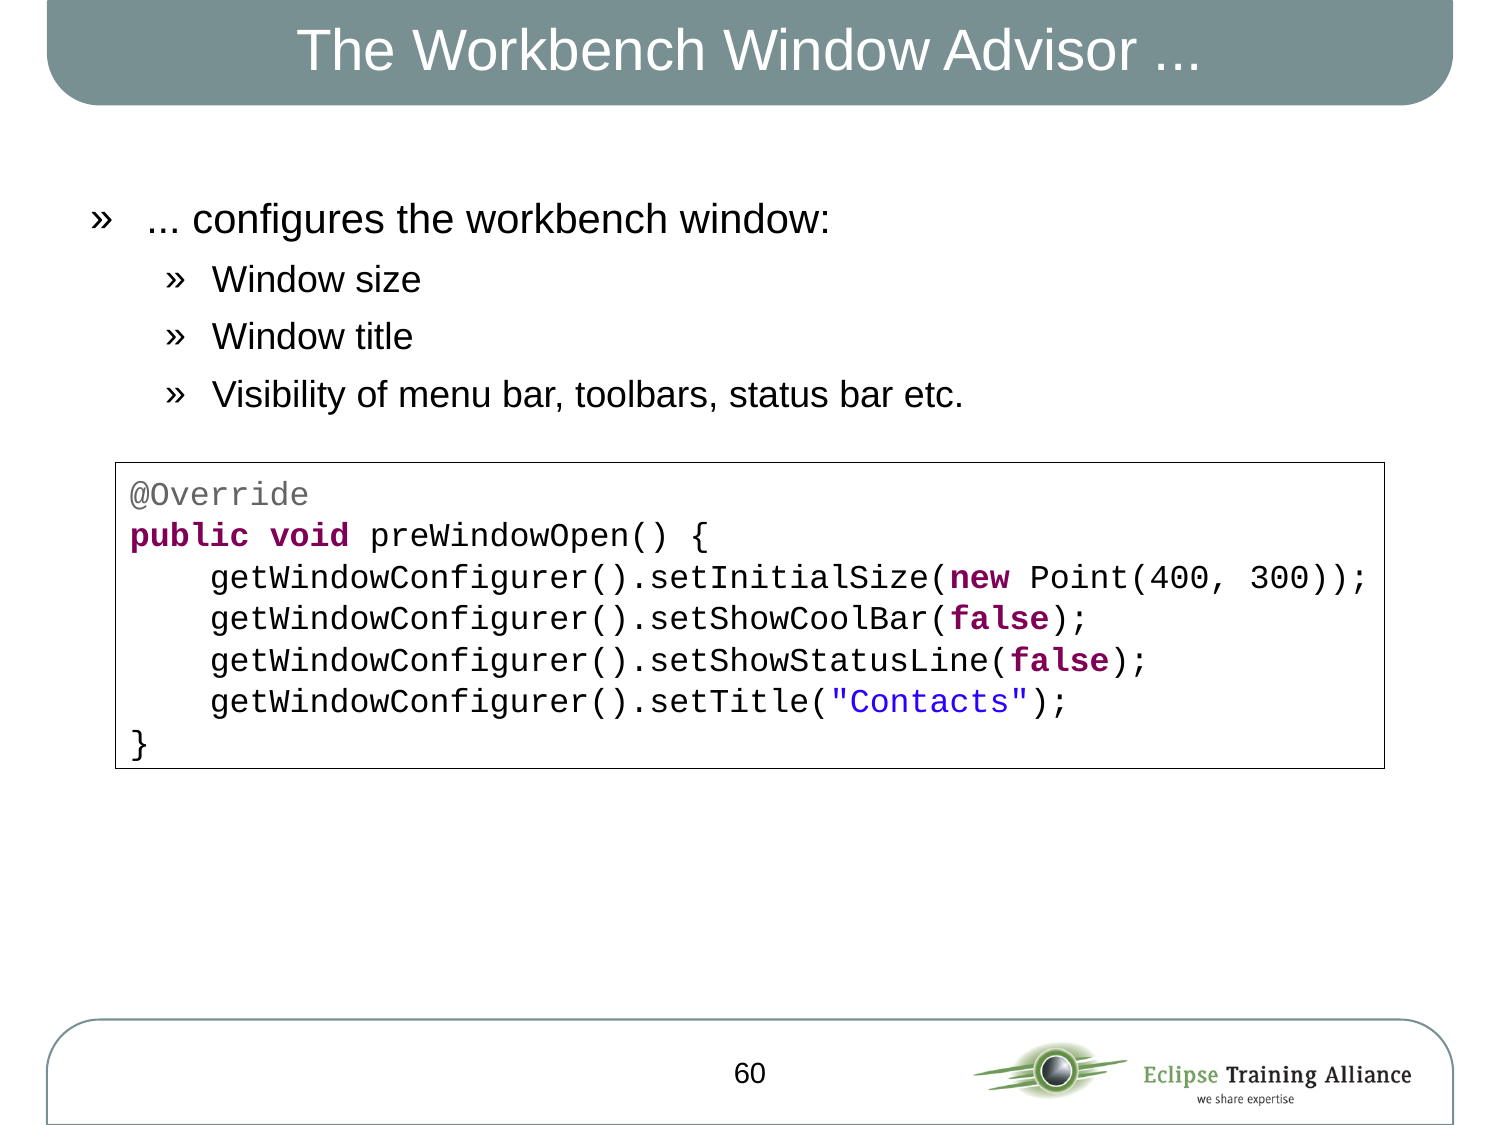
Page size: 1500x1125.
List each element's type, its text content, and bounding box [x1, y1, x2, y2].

text_box @Override public void preWindowOpen() { getWindowConfigurer().setInitialSize(new Point(400, 300)); getWindowConfigurer().setShowCoolBar(false); getWindowConfigurer().setShowStatusLine(false); getWindowConfigurer().setTitle("Contacts"); } [115, 462, 1385, 769]
list ... configures the workbench window: Window size Window title Visibility of menu bar, toolbars, status bar etc. [75, 184, 1425, 1000]
picture [973, 1038, 1411, 1106]
title The Workbench Window Advisor ... [82, 0, 1418, 94]
